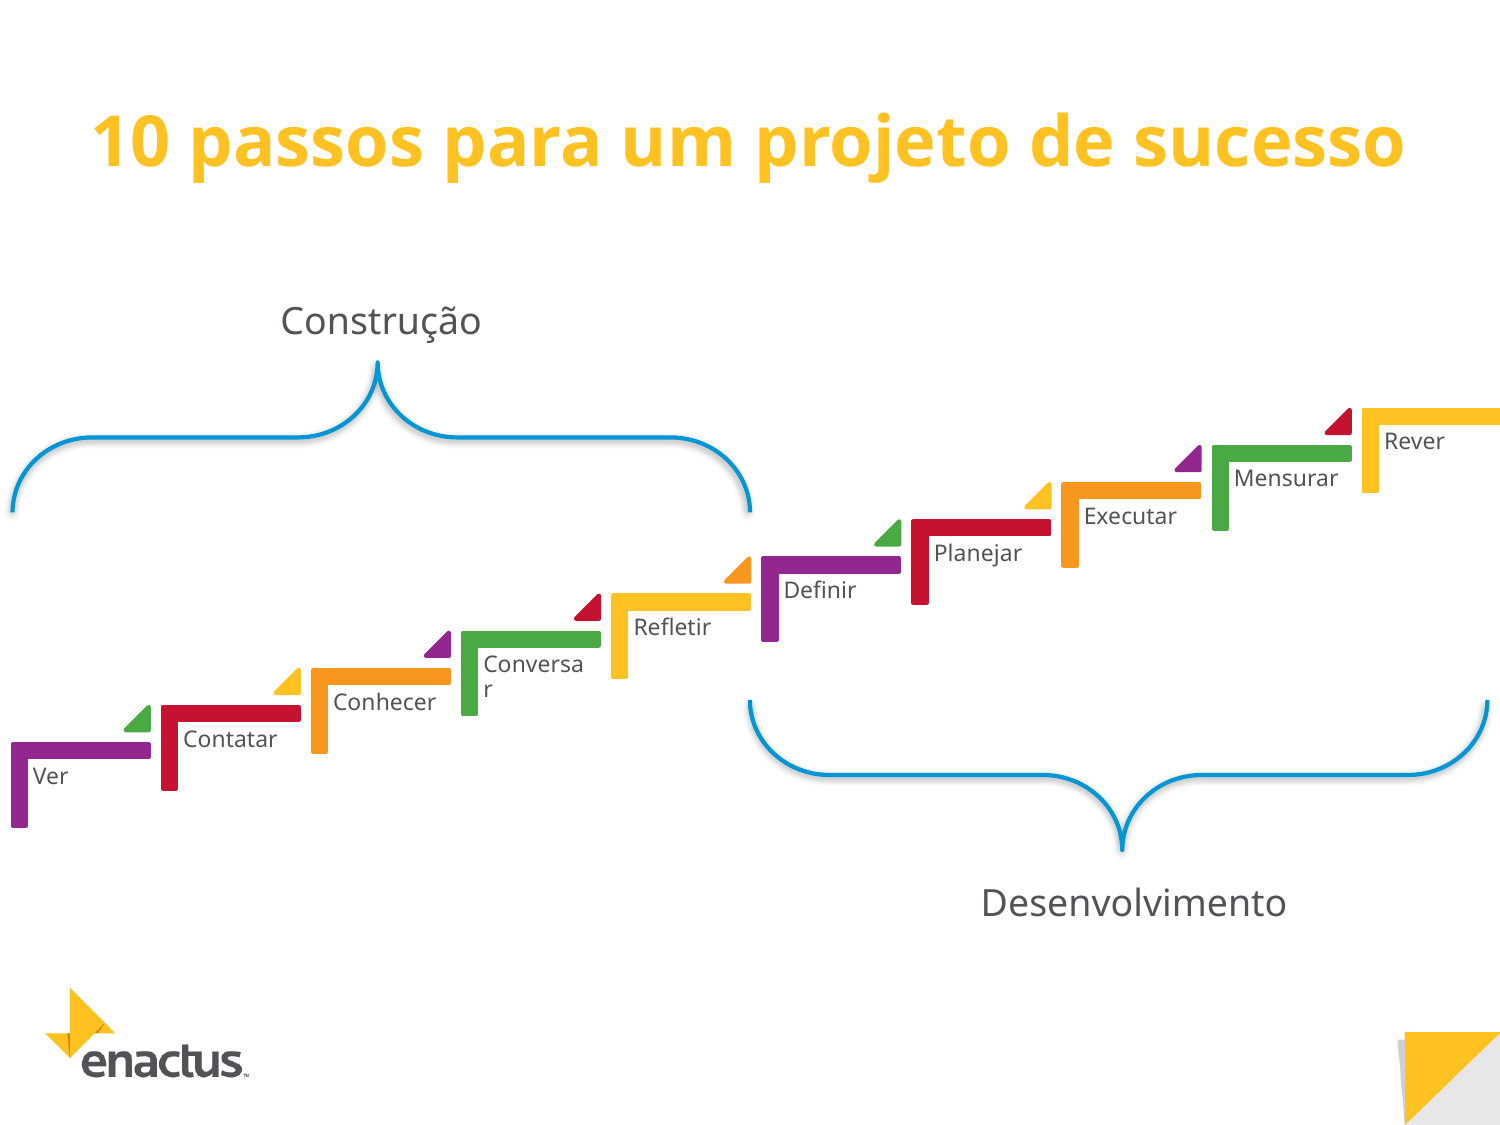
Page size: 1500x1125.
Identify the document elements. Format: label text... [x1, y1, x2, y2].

picture [0, 978, 1500, 1125]
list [12, 199, 1500, 1076]
title 10 passos para um projeto de sucesso [75, 45, 1425, 198]
